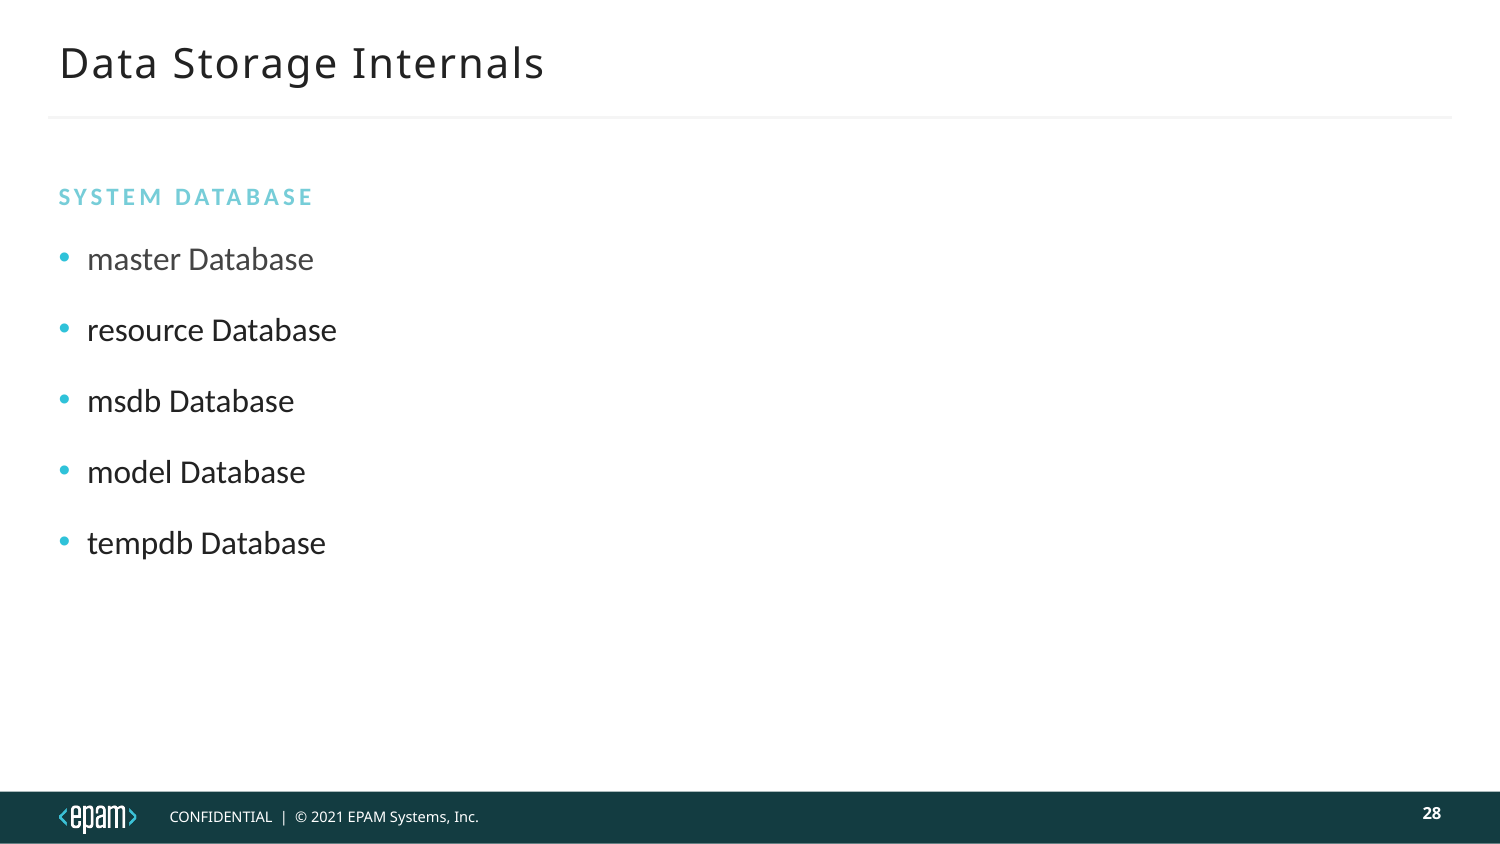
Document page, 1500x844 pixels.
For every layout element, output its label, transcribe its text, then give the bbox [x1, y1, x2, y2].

list System Database [58, 177, 1442, 234]
title Data Storage Internals [59, 37, 1442, 87]
slide_number 28 [1216, 791, 1442, 844]
list master Database resource Database msdb Database model Database tempdb Database [58, 234, 1442, 735]
